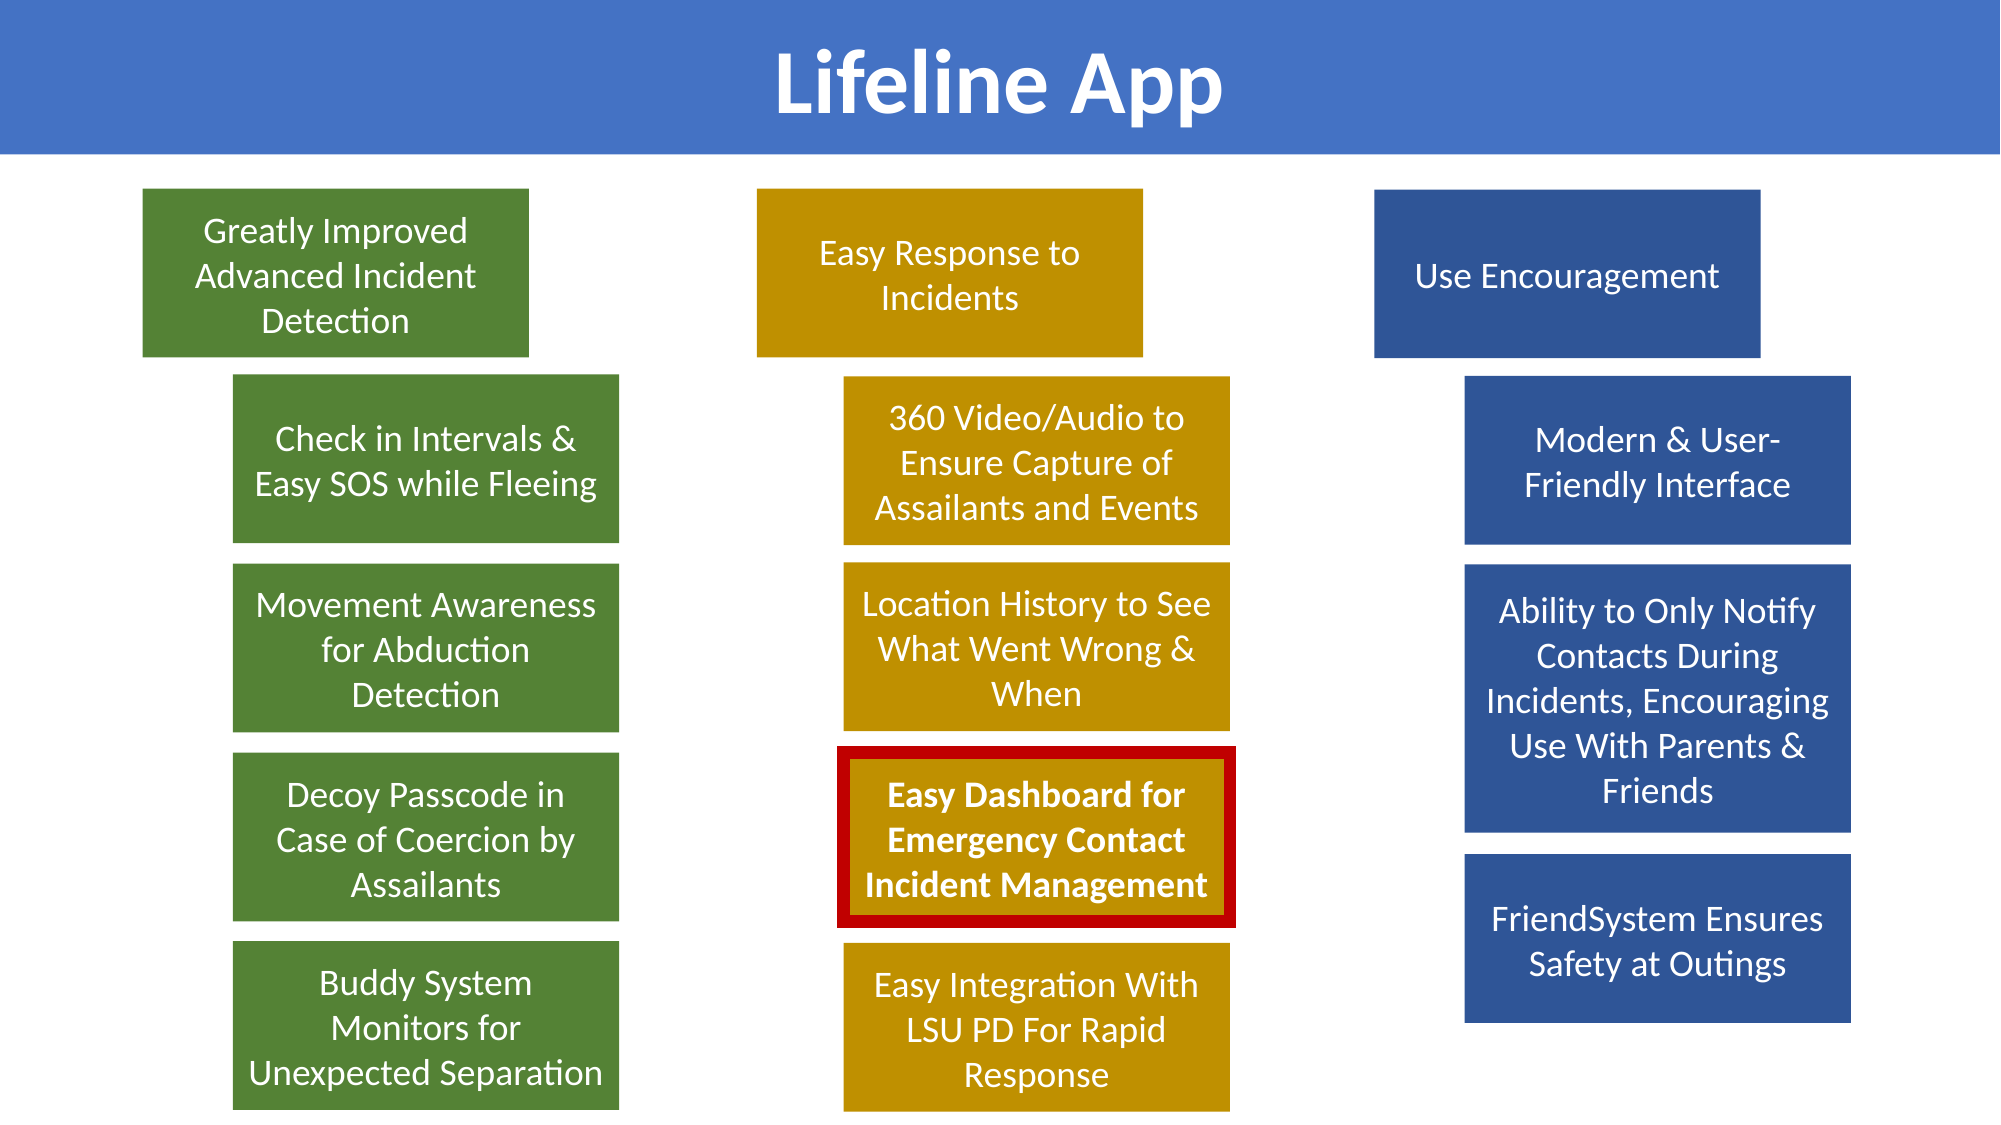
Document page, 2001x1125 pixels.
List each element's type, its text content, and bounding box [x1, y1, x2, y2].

text_box Location History to See What Went Wrong & When [843, 561, 1231, 732]
text_box Modern & User-Friendly Interface [1464, 375, 1852, 546]
text_box Decoy Passcode in Case of Coercion by Assailants [232, 752, 620, 922]
text_box Easy Dashboard for Emergency Contact Incident Management [843, 752, 1231, 922]
text_box FriendSystem Ensures Safety at Outings [1464, 853, 1852, 1024]
text_box Ability to Only Notify Contacts During Incidents, Encouraging Use With Parents & Friends [1464, 563, 1852, 834]
text_box Easy Response to Incidents [756, 188, 1144, 358]
text_box Use Encouragement [1373, 188, 1762, 359]
text_box Lifeline App [0, 0, 2000, 156]
text_box 360 Video/Audio to Ensure Capture of Assailants and Events [843, 375, 1231, 546]
text_box Movement Awareness for Abduction Detection [232, 563, 620, 733]
text_box Easy Integration With LSU PD For Rapid Response [843, 942, 1231, 1113]
text_box Buddy System Monitors for Unexpected Separation [232, 940, 620, 1111]
text_box Greatly Improved Advanced Incident Detection [142, 188, 530, 358]
text_box Check in Intervals & Easy SOS while Fleeing [232, 373, 620, 544]
